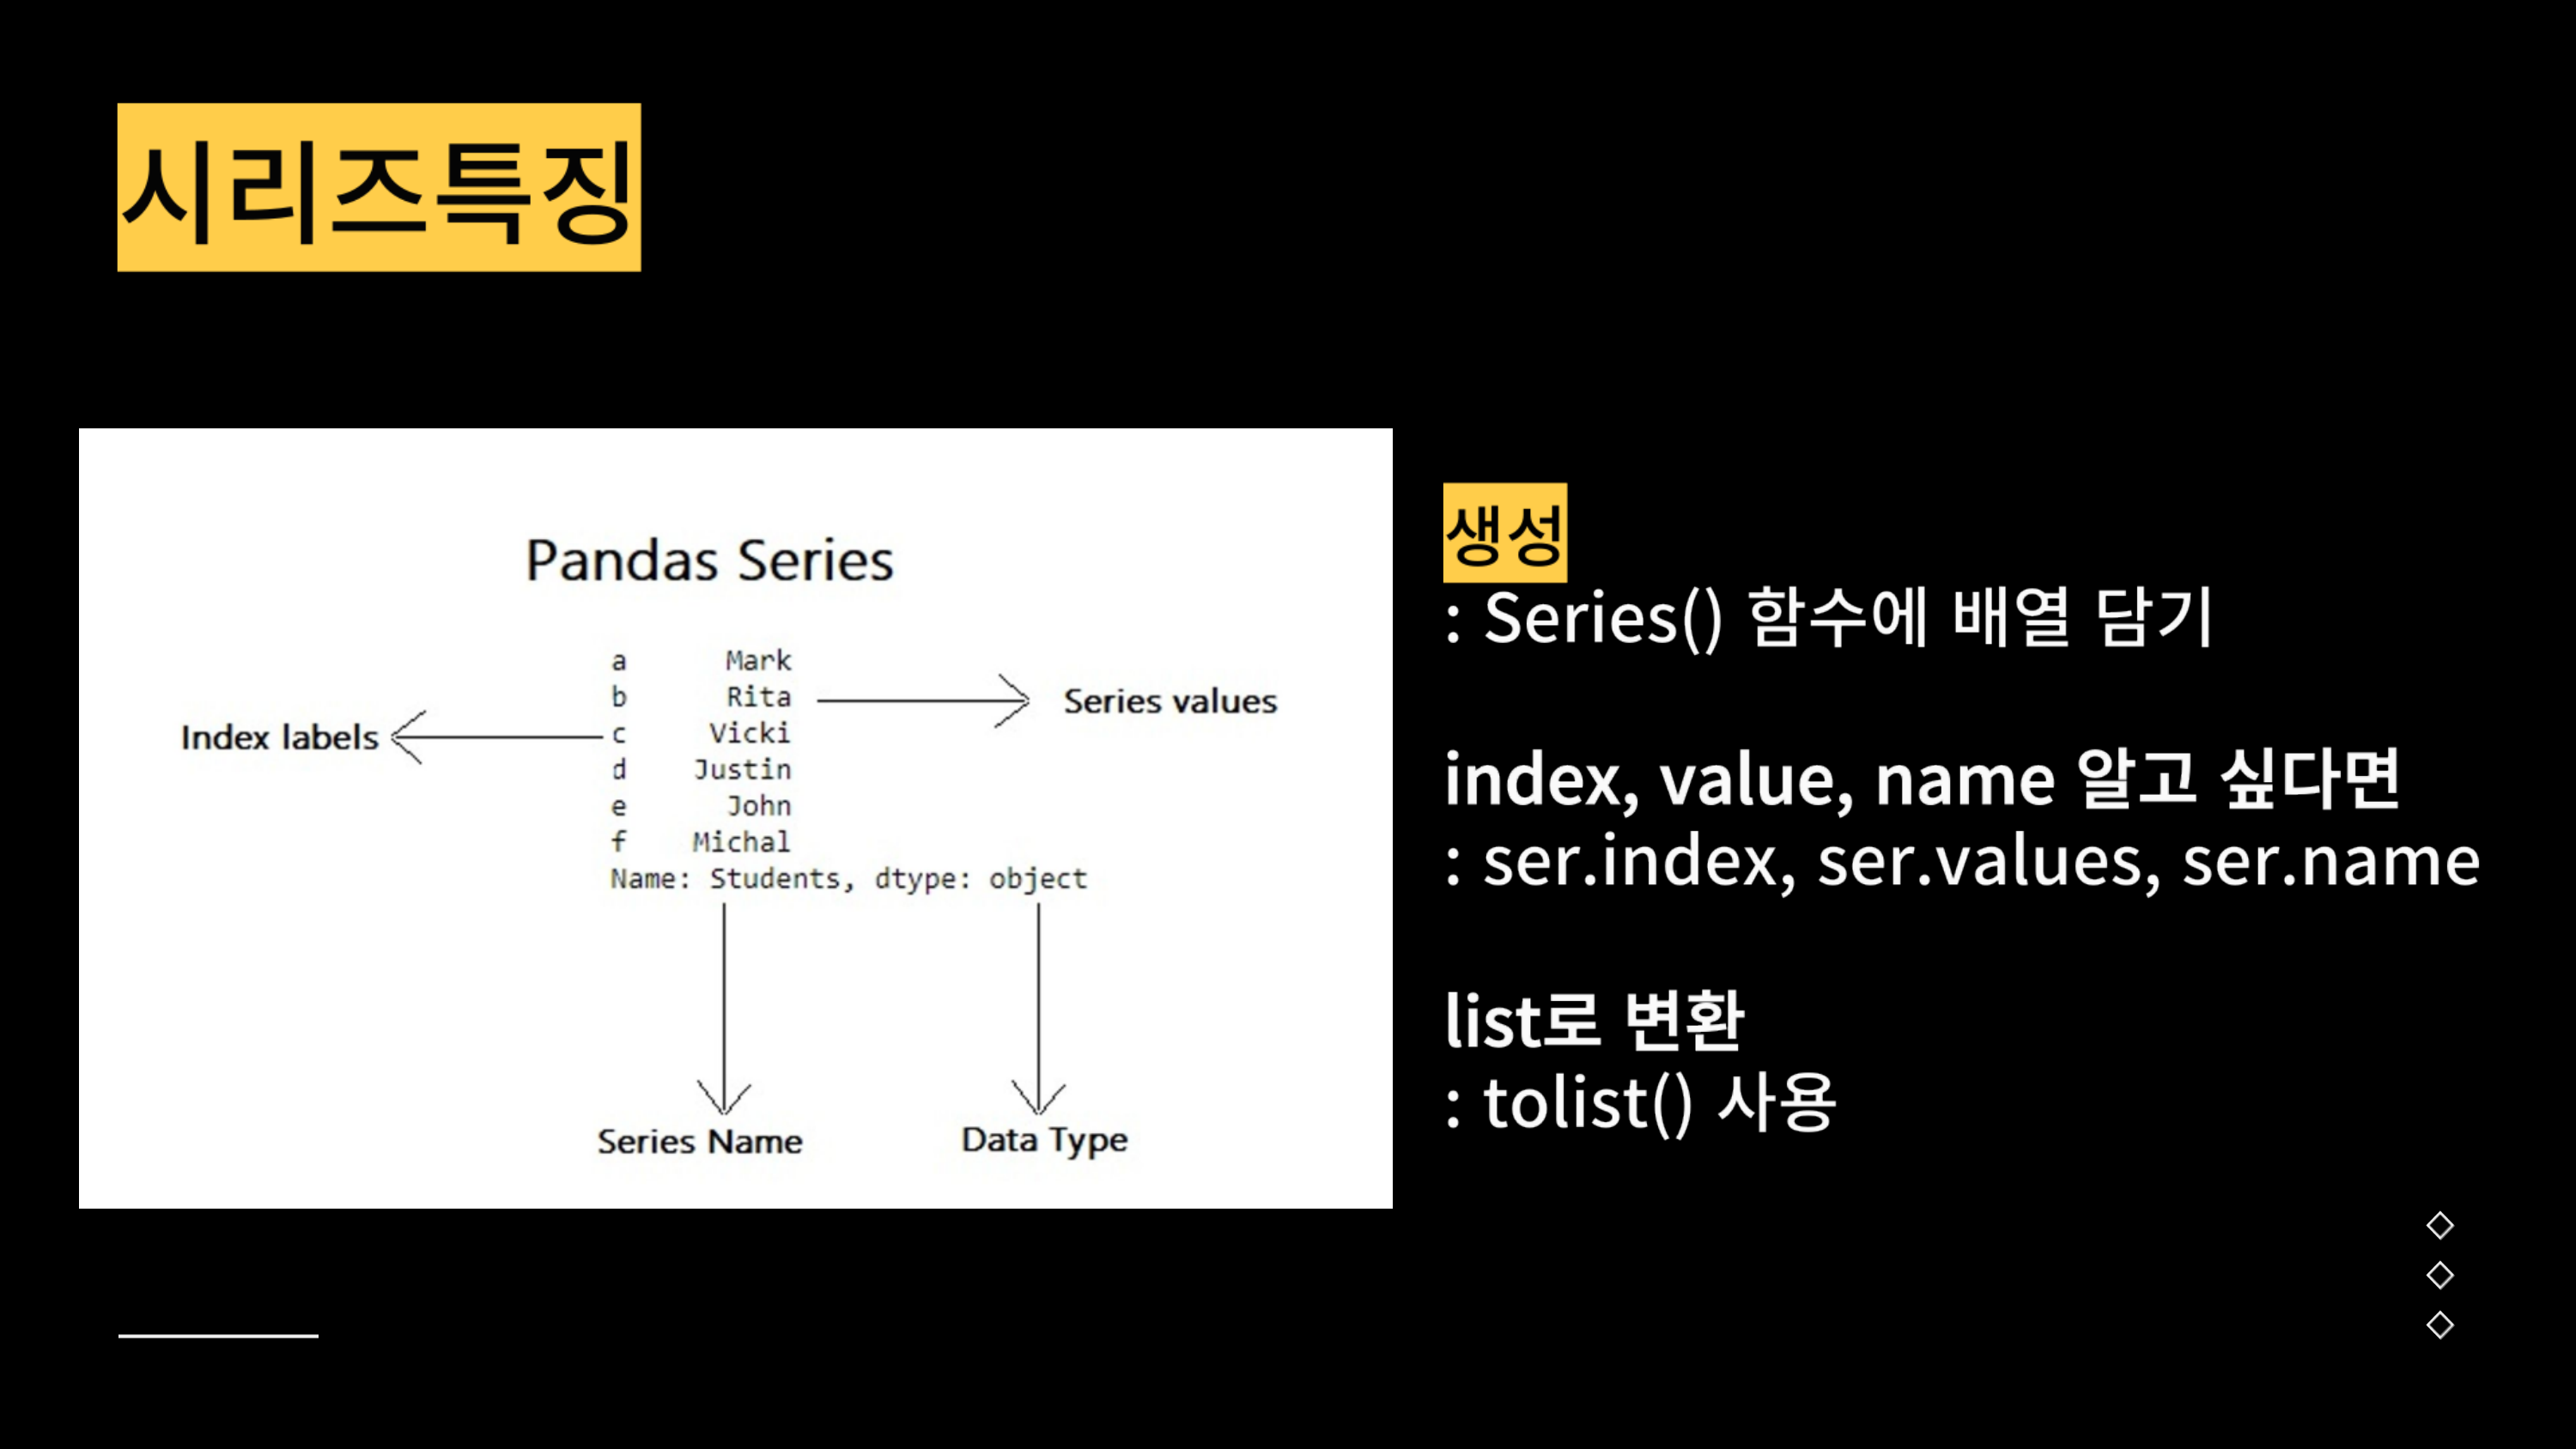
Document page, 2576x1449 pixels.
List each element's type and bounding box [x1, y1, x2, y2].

text_box [2425, 1222, 2455, 1340]
picture [80, 40, 745, 381]
text_box [118, 1329, 319, 1344]
text_box [79, 427, 1393, 1210]
picture [1421, 463, 2543, 1215]
